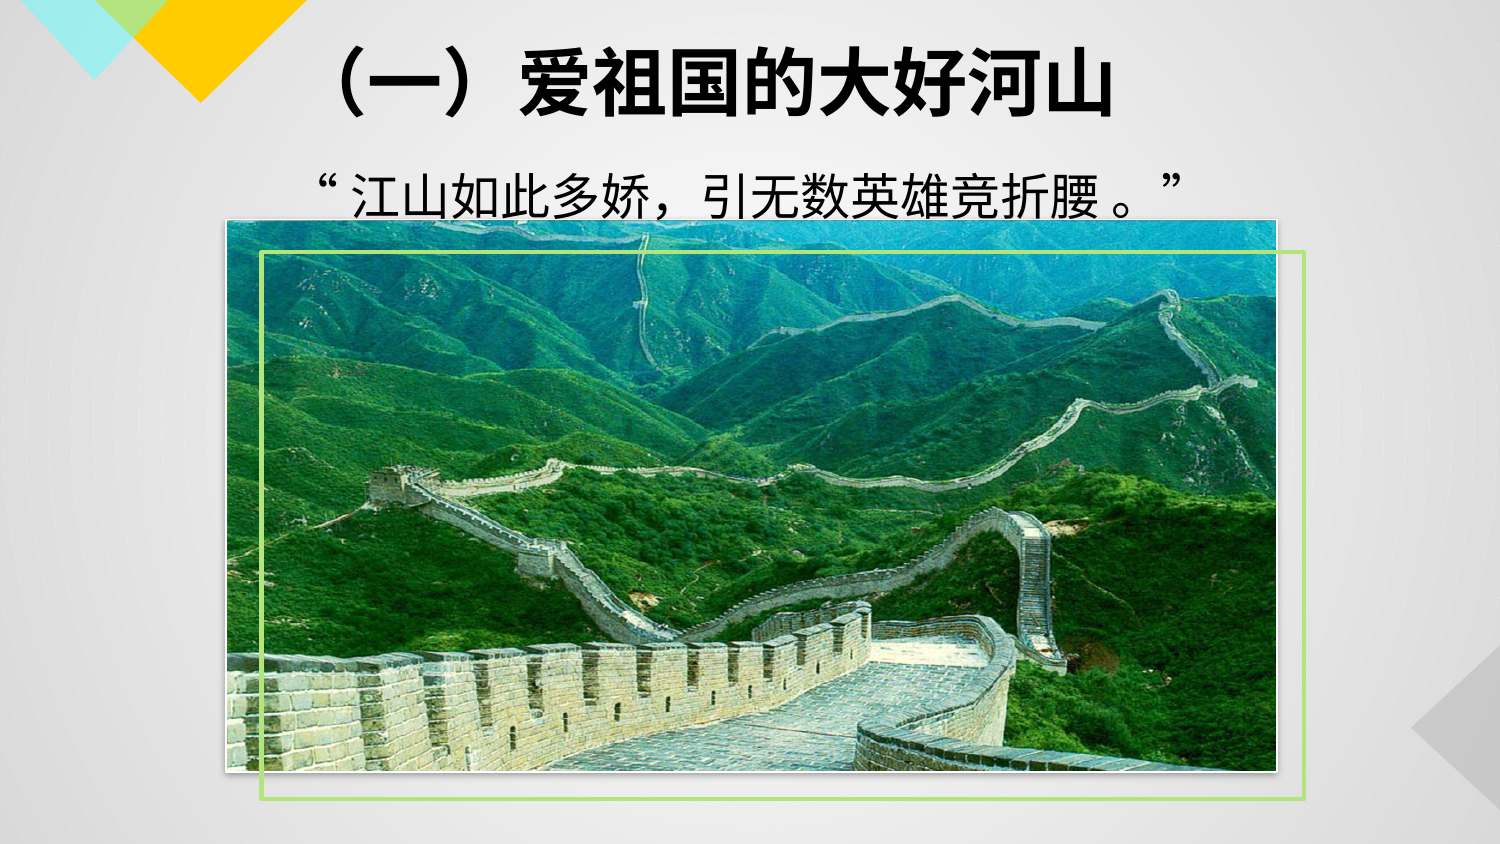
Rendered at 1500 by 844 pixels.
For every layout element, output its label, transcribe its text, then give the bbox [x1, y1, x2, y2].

title （一）爱祖国的大好河山 [277, 40, 1356, 120]
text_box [72, 161, 1427, 792]
